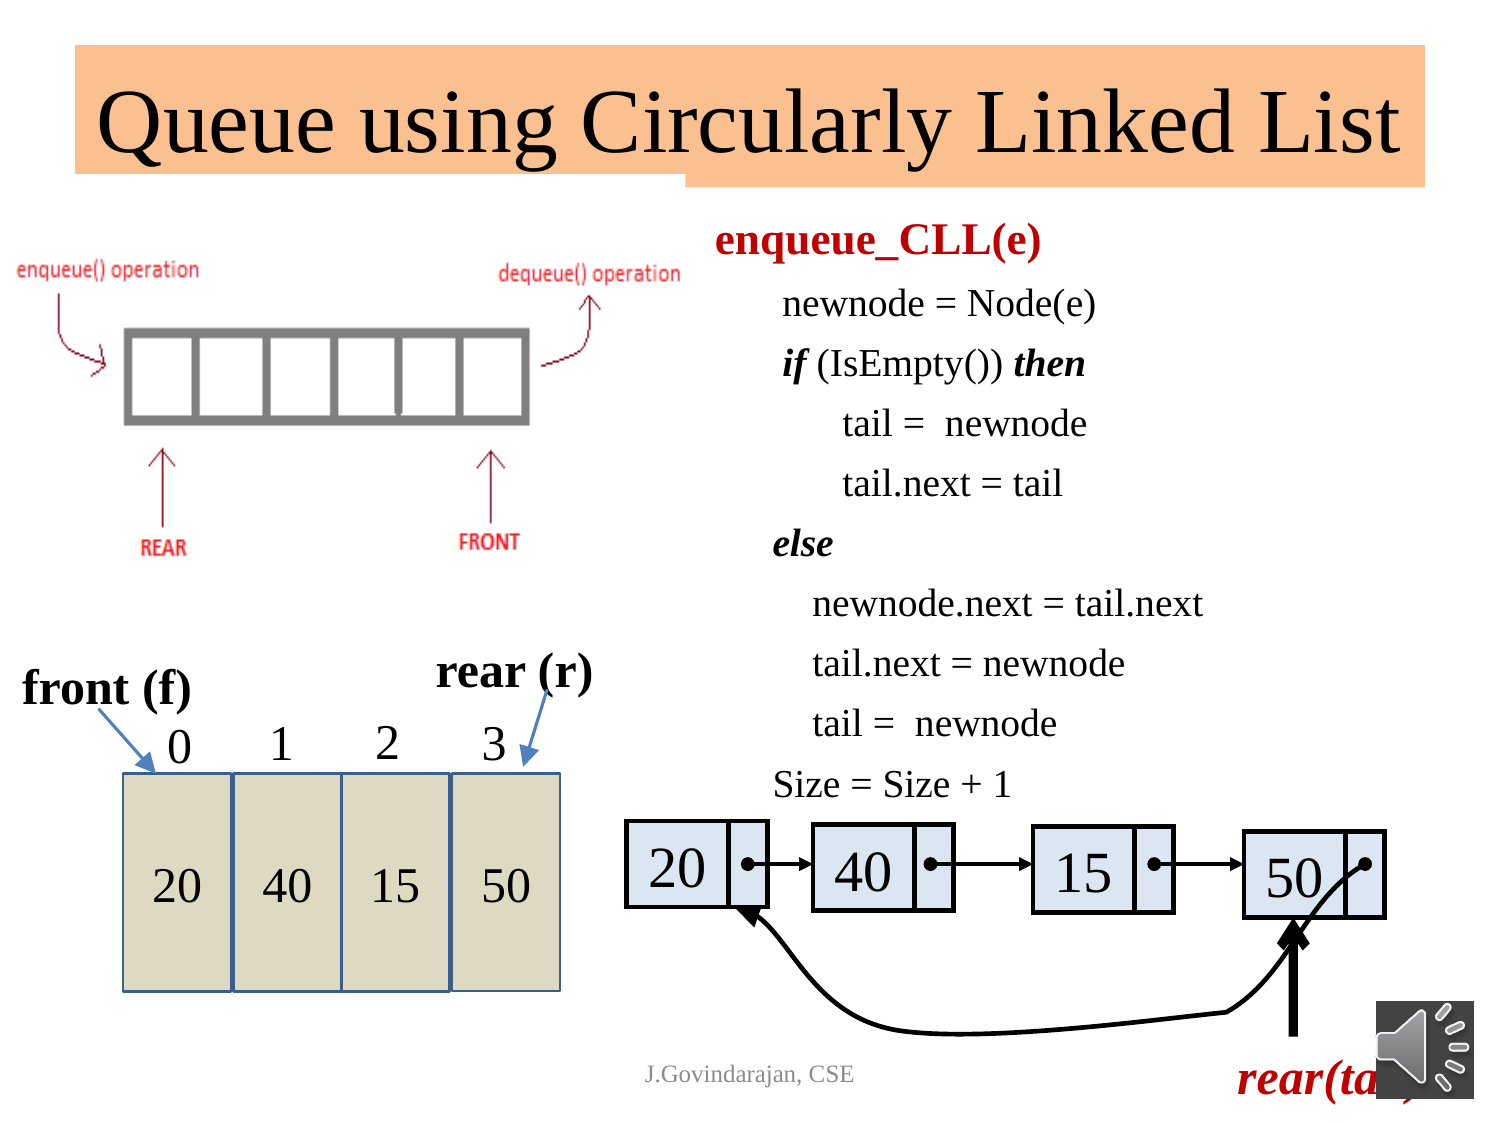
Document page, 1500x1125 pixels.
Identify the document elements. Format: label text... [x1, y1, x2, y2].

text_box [626, 820, 1385, 1035]
title Queue using Circularly Linked List [75, 45, 1425, 188]
picture [0, 174, 686, 589]
text_box rear(tail) [1222, 1043, 1439, 1112]
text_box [0, 630, 634, 992]
picture [1374, 999, 1476, 1101]
list enqueue_CLL(e) newnode = Node(e) if (IsEmpty()) then tail = newnode tail.next = tail else newnode.next = tail.next tail.next = newnode tail = newnode Size = Size + 1 [699, 201, 1440, 822]
footer J.Govindarajan, CSE [512, 1042, 988, 1103]
